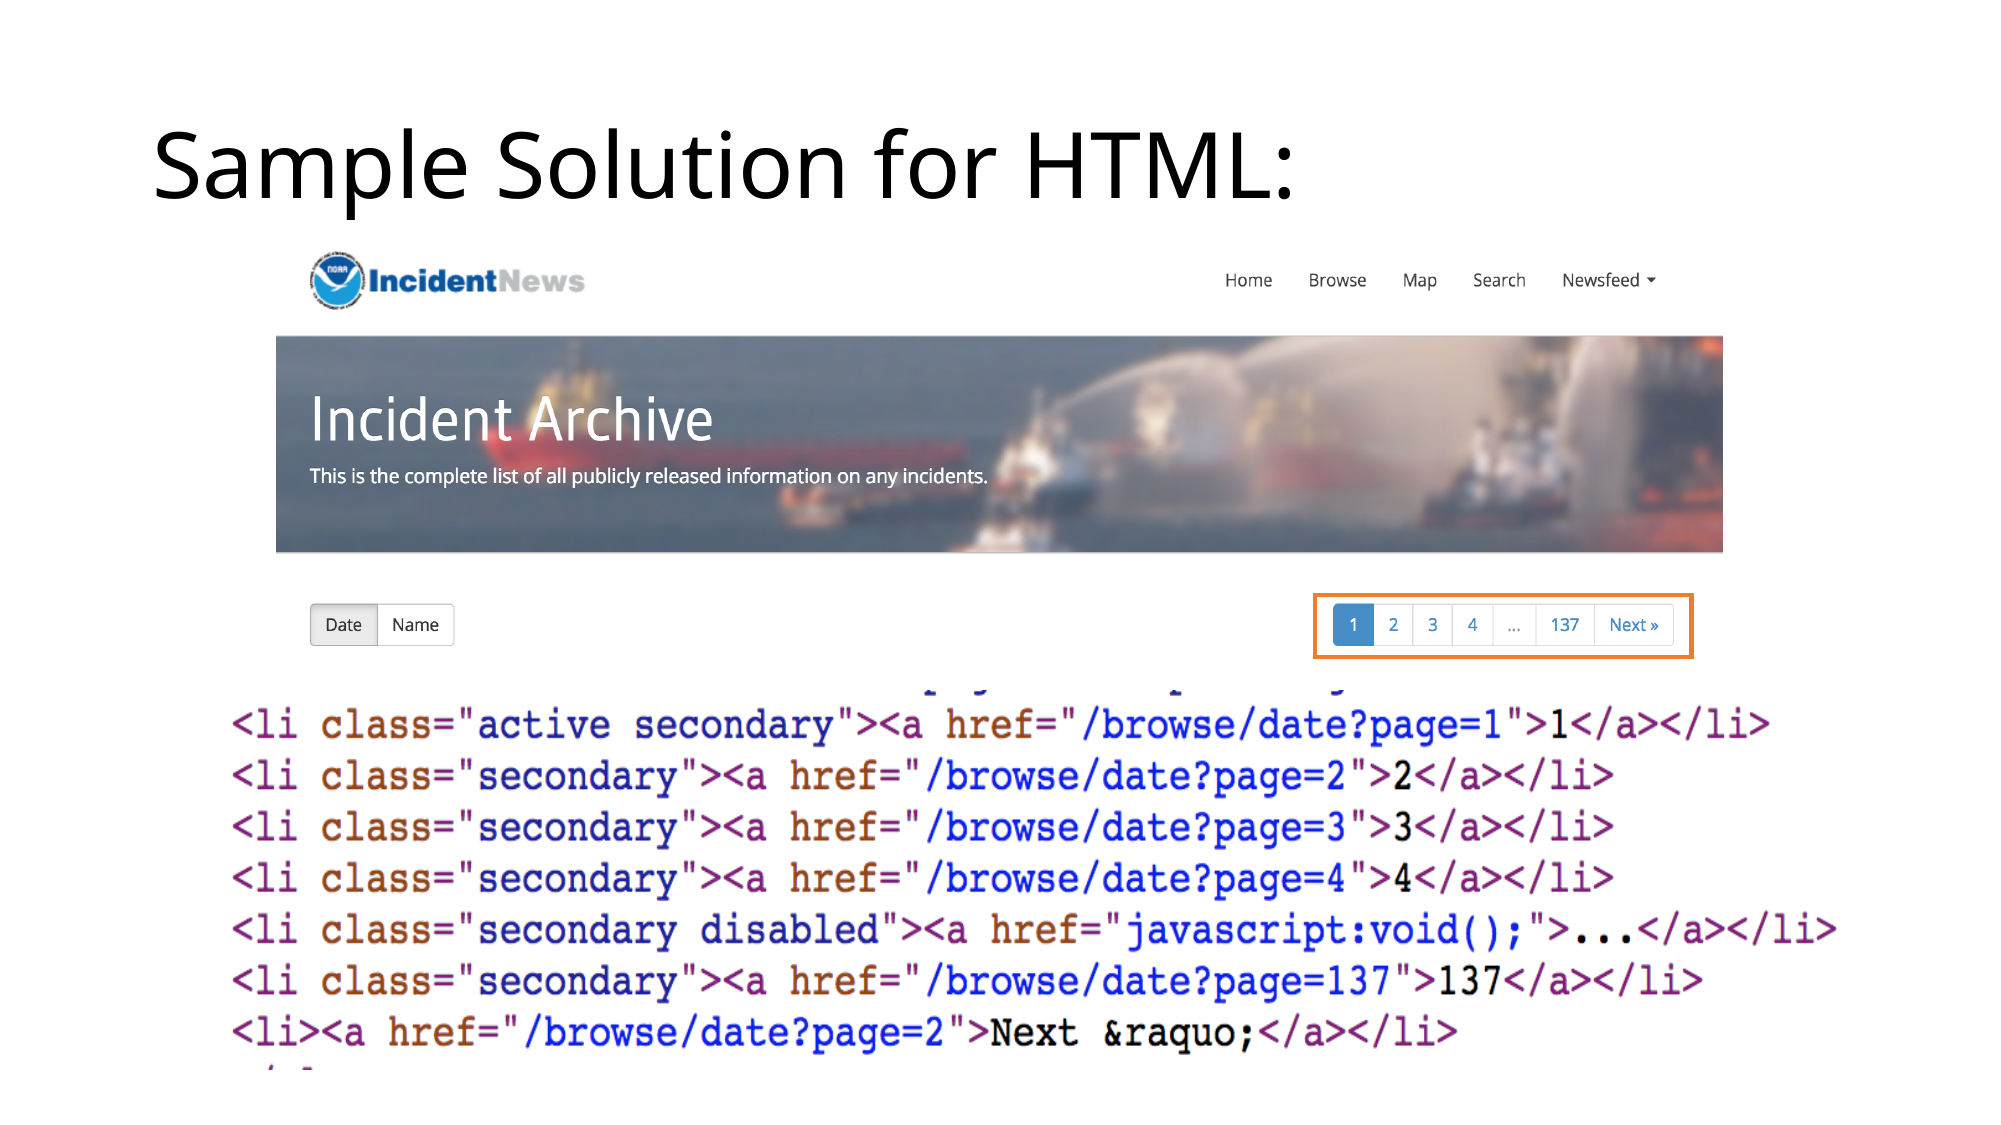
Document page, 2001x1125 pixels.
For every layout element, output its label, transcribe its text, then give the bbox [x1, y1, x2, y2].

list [227, 690, 1863, 1070]
title Sample Solution for HTML: [137, 59, 1863, 278]
picture [276, 246, 1724, 690]
